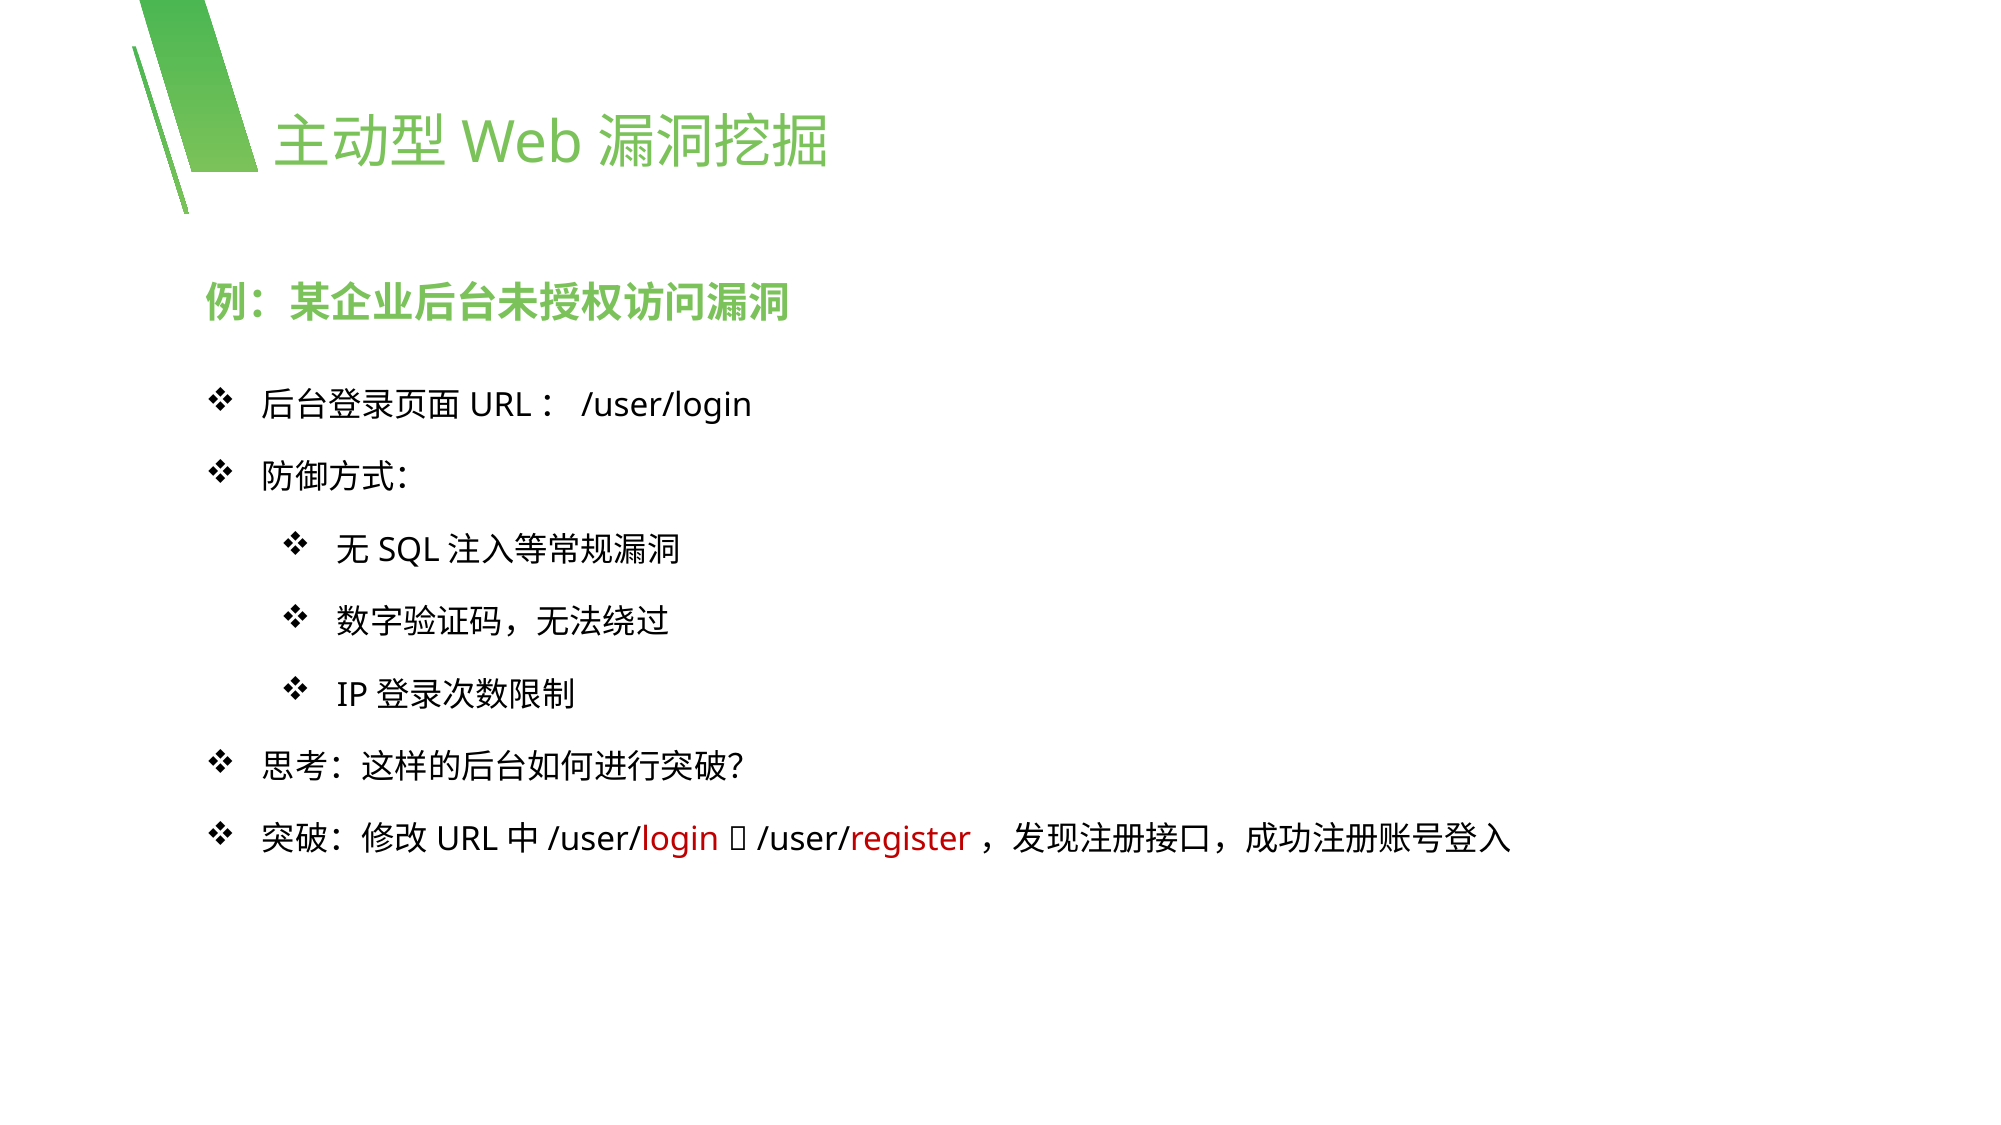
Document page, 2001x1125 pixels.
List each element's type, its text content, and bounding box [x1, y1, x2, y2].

text_box 例：某企业后台未授权访问漏洞 后台登录页面URL：/user/login 防御方式： 无SQL注入等常规漏洞 数字验证码，无法绕过 IP登录次数限制 思考：这样的后台如何进行突破？ 突破：修改URL中/user/login  /user/register，发现注册接口，成功注册账号登入 [190, 243, 1779, 865]
text_box 主动型Web漏洞挖掘 [258, 96, 1602, 182]
